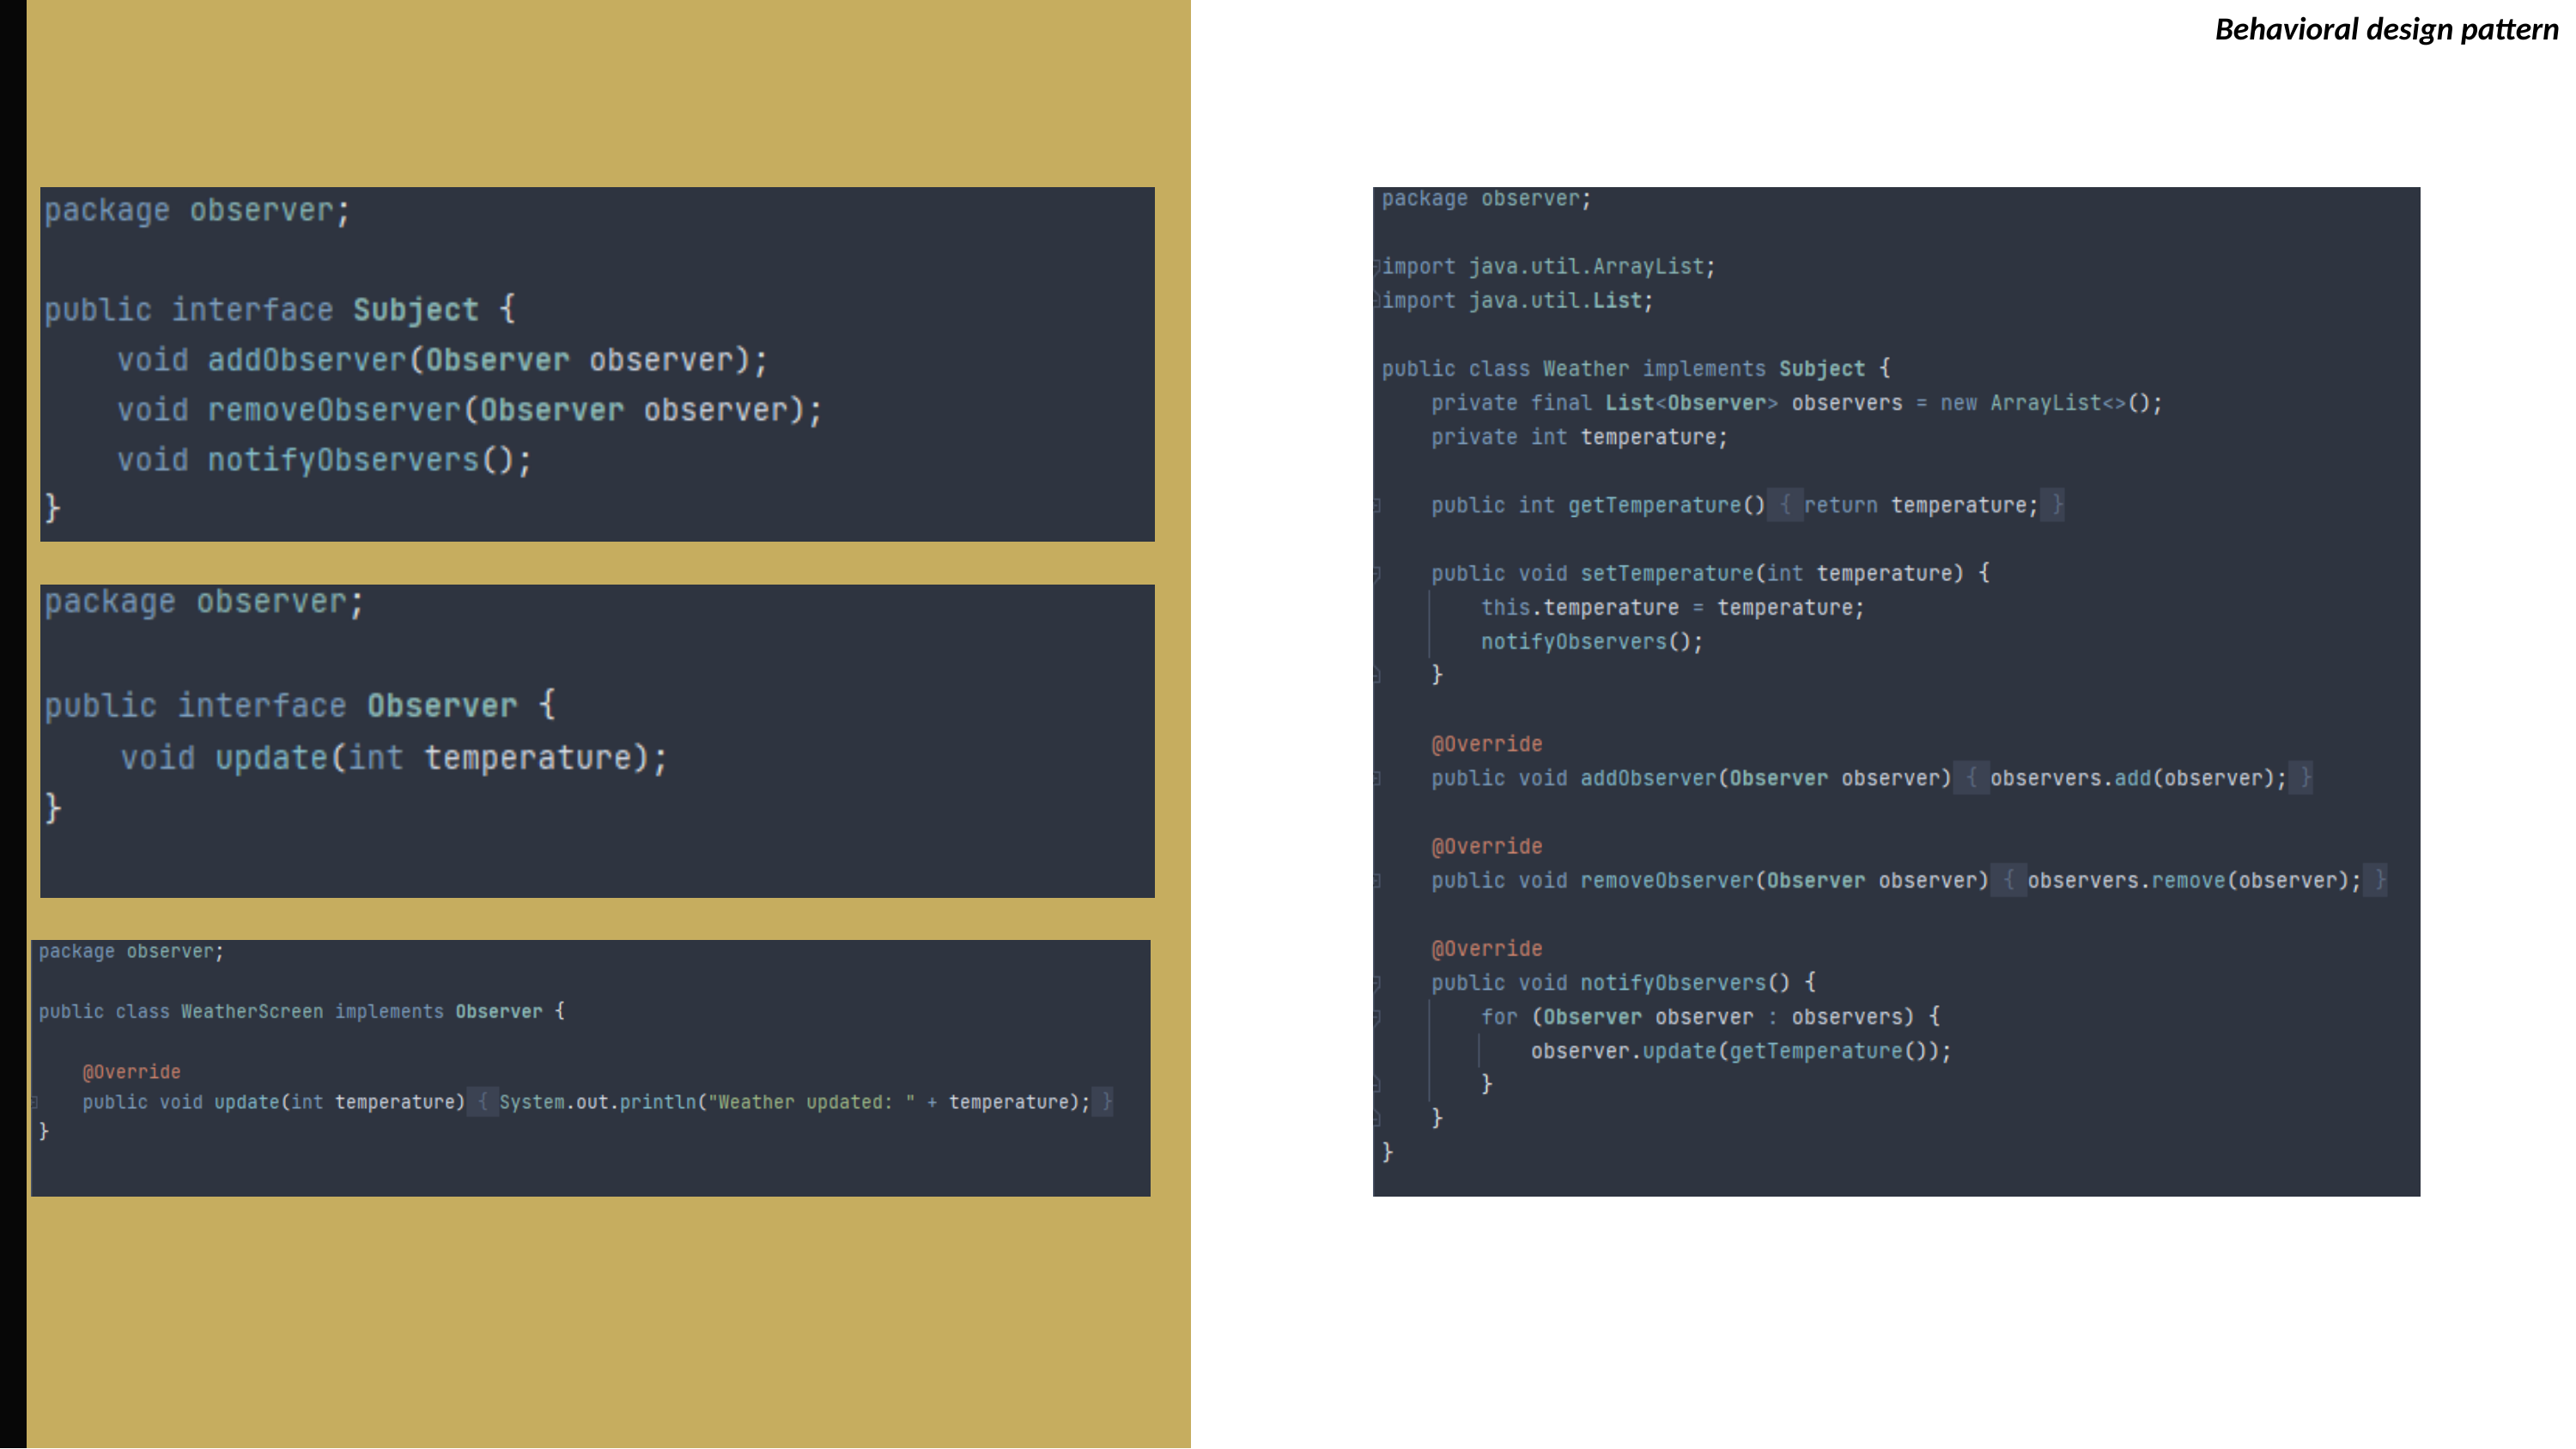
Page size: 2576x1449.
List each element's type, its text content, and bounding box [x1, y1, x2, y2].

picture [1373, 187, 2421, 1197]
picture [39, 187, 1156, 543]
text_box Behavioral design pattern [2202, 1, 2573, 52]
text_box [29, 0, 1192, 1449]
picture [31, 940, 1151, 1197]
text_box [0, 0, 27, 1449]
picture [39, 584, 1156, 898]
